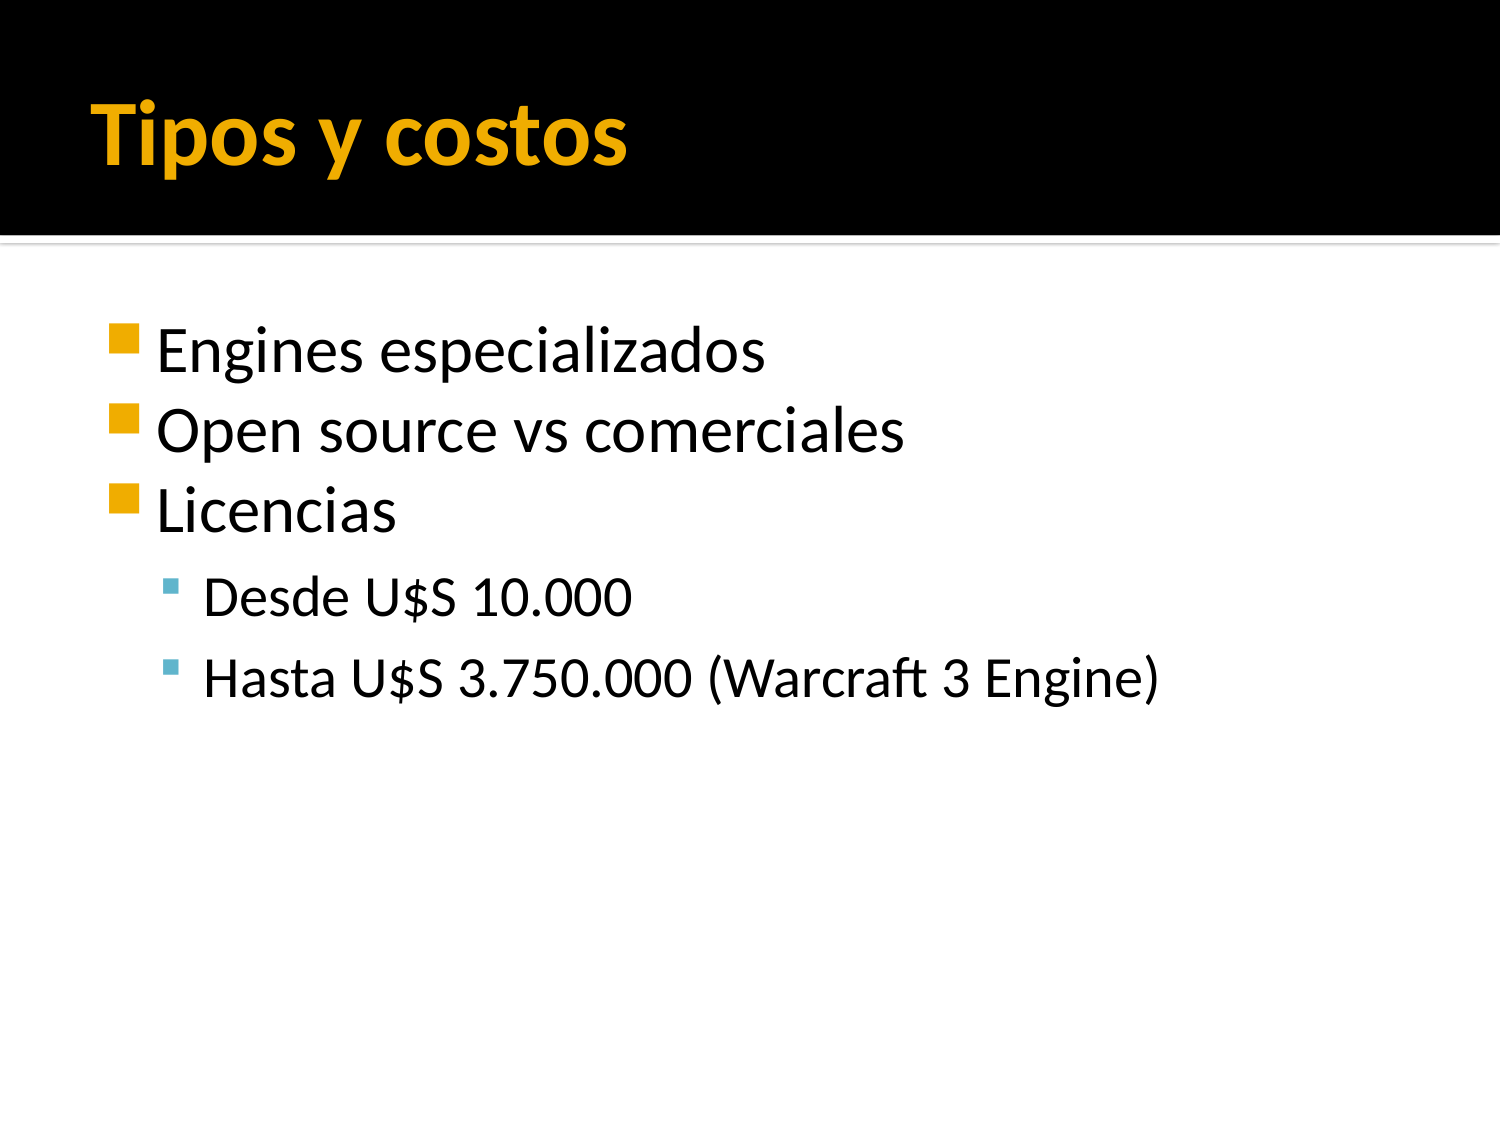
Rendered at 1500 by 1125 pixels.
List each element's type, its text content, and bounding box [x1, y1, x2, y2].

title Tipos y costos [75, 25, 1425, 231]
list Engines especializados Open source vs comerciales Licencias Desde U$S 10.000 Hasta U$S 3.750.000 (Warcraft 3 Engine) [75, 291, 1425, 1050]
